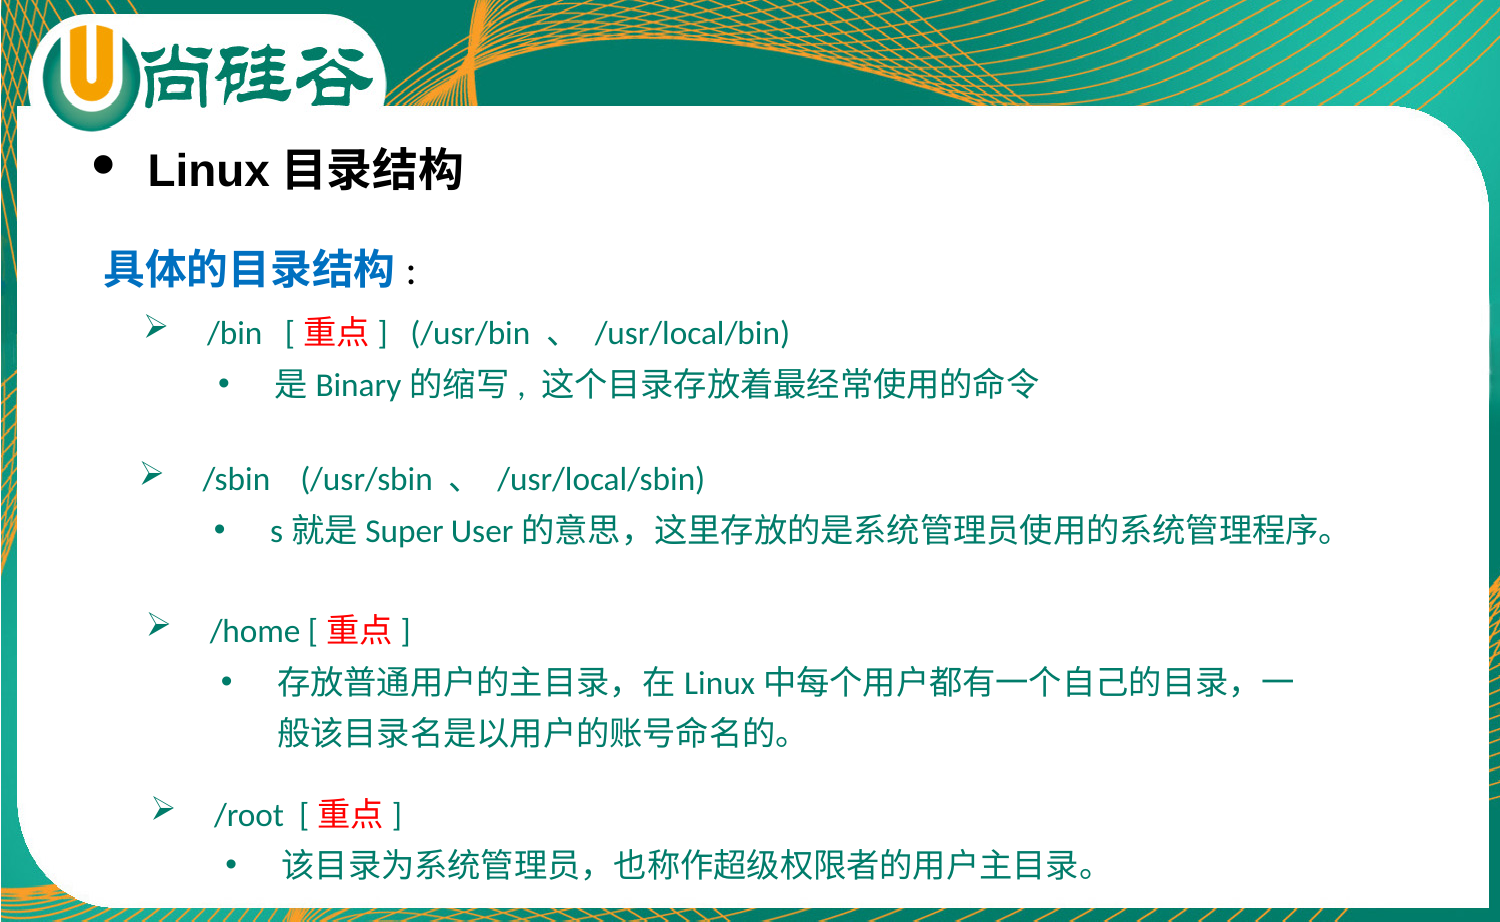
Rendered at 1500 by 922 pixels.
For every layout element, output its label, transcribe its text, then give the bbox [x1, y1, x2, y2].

picture [0, 0, 1500, 922]
text_box Linux目录结构 [76, 139, 1270, 204]
text_box /home [重点] 存放普通用户的主目录，在Linux中每个用户都有一个自己的目录，一般该目录名是以用户的账号命名的。 [131, 589, 1340, 760]
text_box /bin [重点] (/usr/bin 、 /usr/local/bin) 是Binary的缩写, 这个目录存放着最经常使用的命令 [128, 291, 1337, 411]
text_box /sbin (/usr/sbin 、 /usr/local/sbin) s就是Super User的意思，这里存放的是系统管理员使用的系统管理程序。 [123, 437, 1361, 557]
text_box /root [重点] 该目录为系统管理员，也称作超级权限者的用户主目录。 [135, 773, 1344, 892]
text_box 具体的目录结构: [88, 241, 1483, 302]
